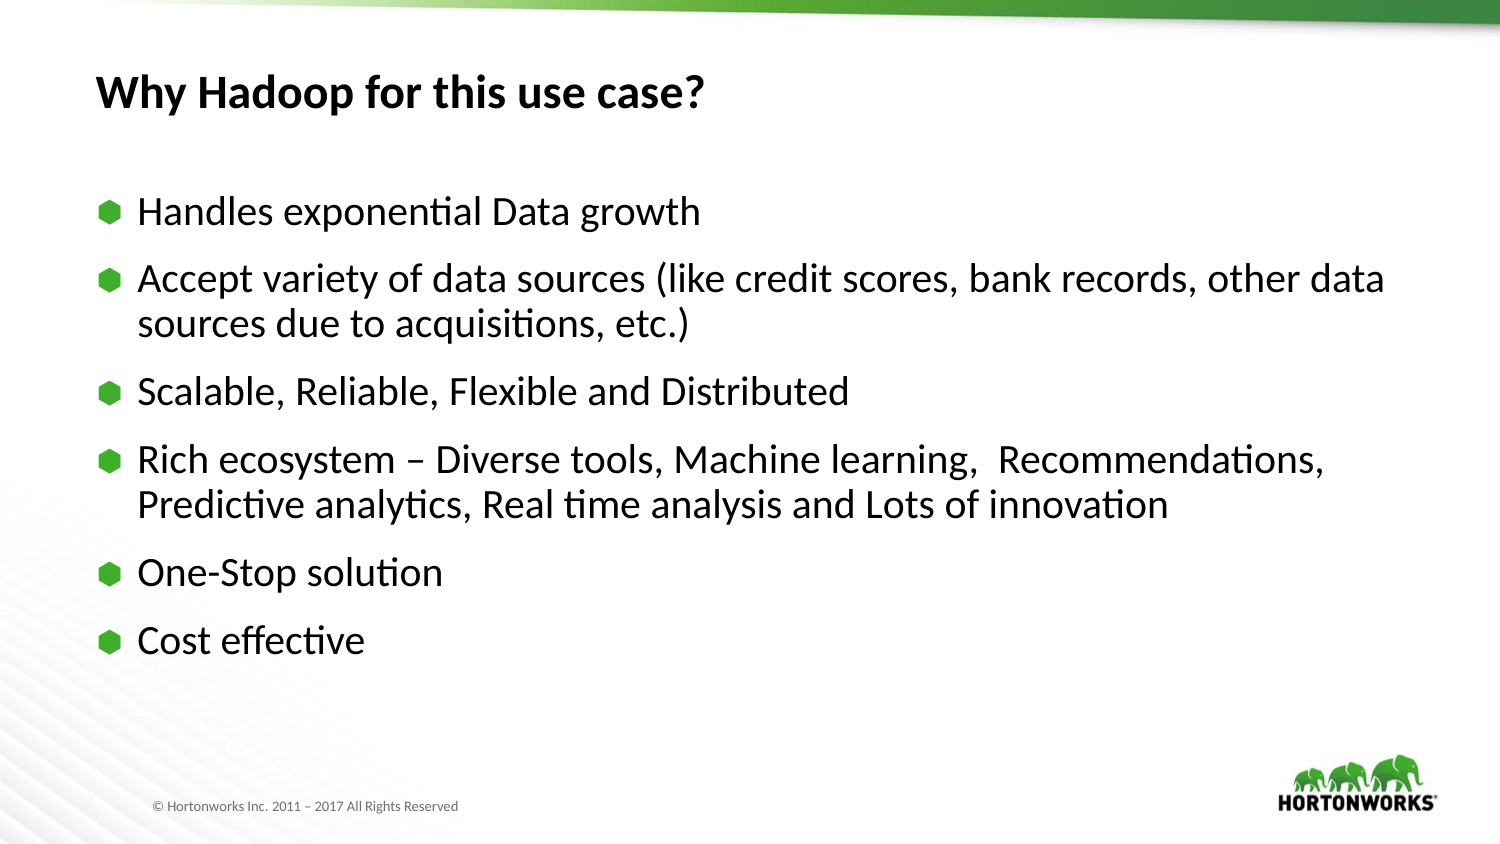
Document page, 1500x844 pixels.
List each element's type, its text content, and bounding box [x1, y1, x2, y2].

list Handles exponential Data growth Accept variety of data sources (like credit scores, bank records, other data sources due to acquisitions, etc.) Scalable, Reliable, Flexible and Distributed Rich ecosystem – Diverse tools, Machine learning, Recommendations, Predictive analytics, Real time analysis and Lots of innovation One-Stop solution Cost effective [86, 179, 1437, 734]
title Why Hadoop for this use case? [86, 69, 1437, 119]
picture [0, 0, 1500, 844]
